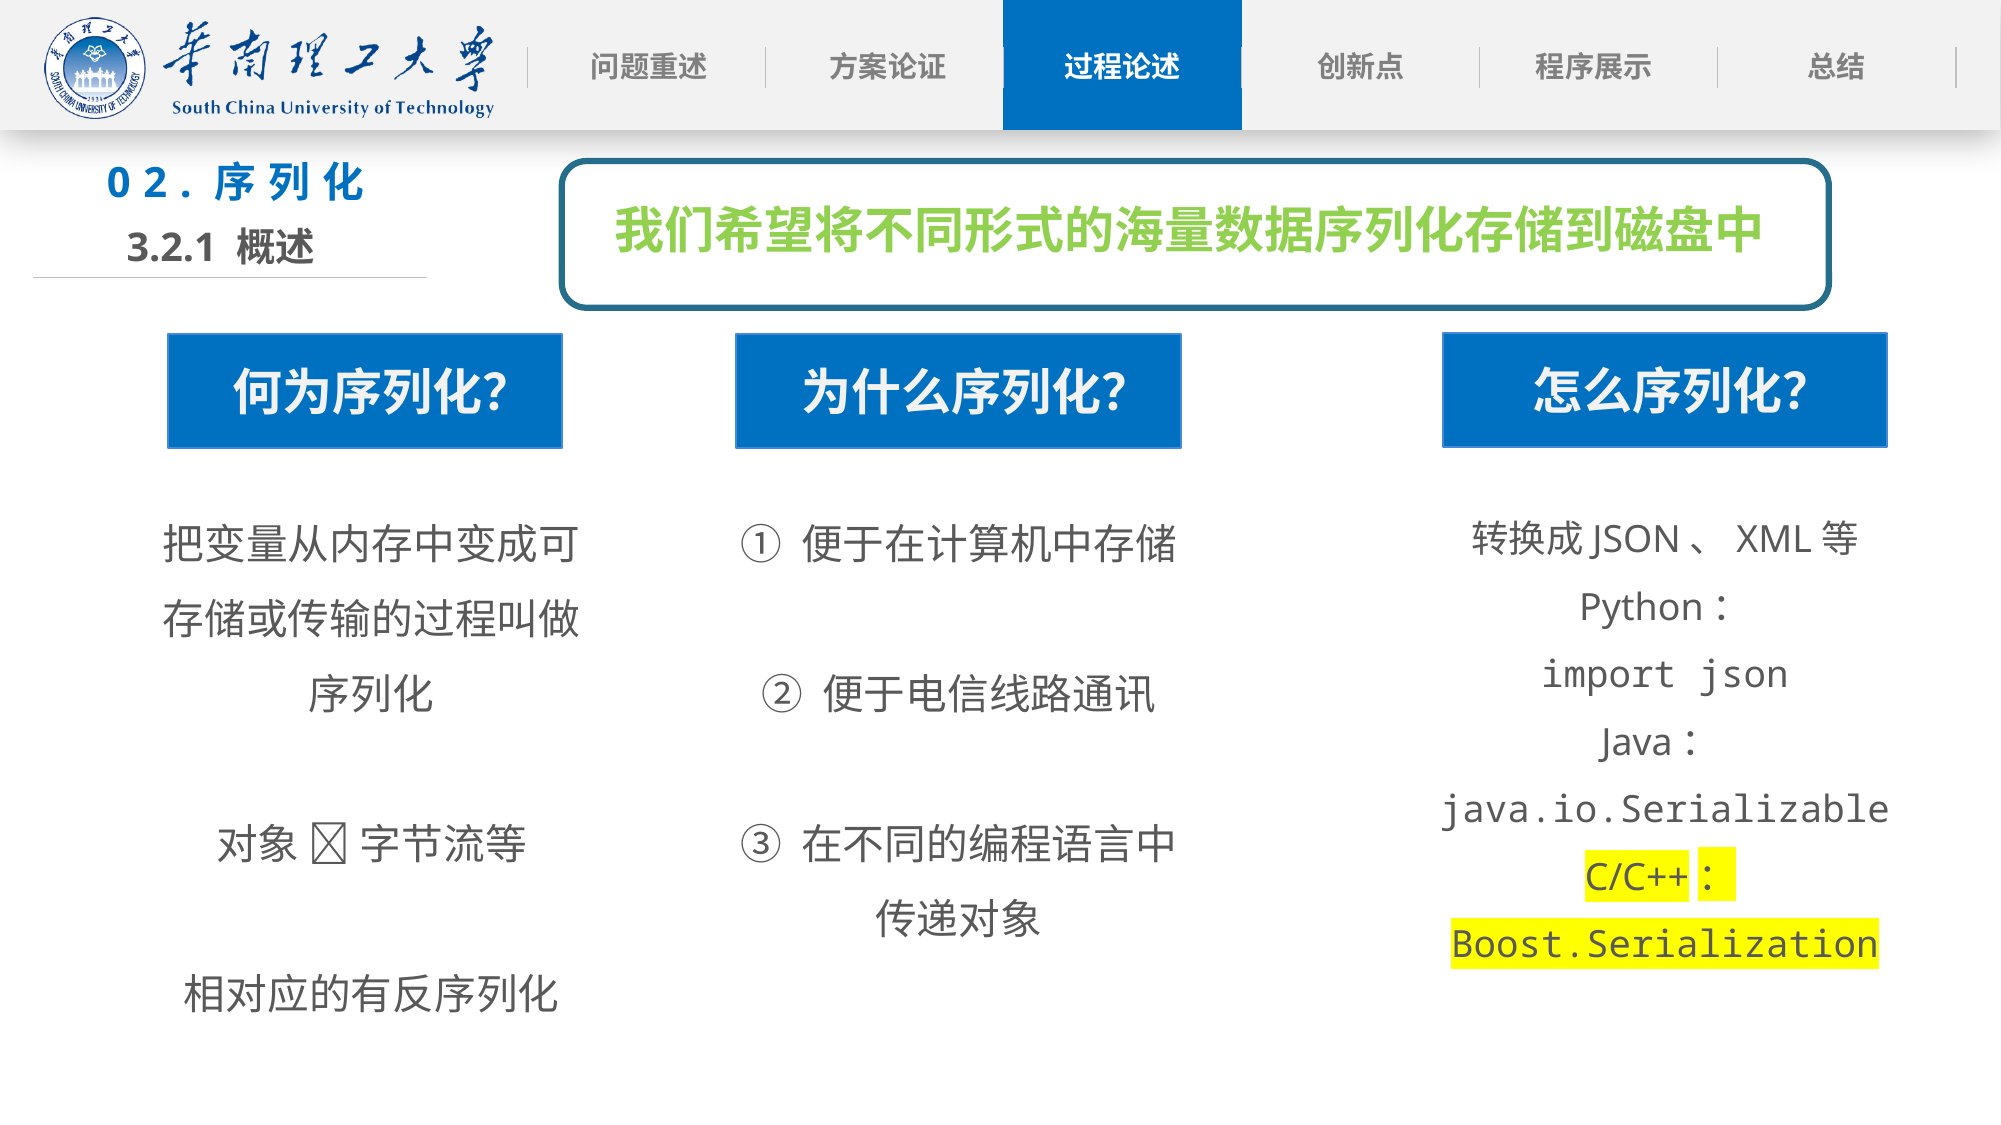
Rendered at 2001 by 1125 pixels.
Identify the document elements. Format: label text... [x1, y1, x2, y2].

text_box 怎么序列化？ [1442, 332, 1888, 447]
text_box 把变量从内存中变成可存储或传输的过程叫做序列化 对象  字节流等 相对应的有反序列化 [143, 492, 600, 1018]
text_box 转换成JSON、XML等 Python： import json Java：java.io.Serializable C/C++：Boost.Serialization [1436, 492, 1893, 966]
text_box 何为序列化？ [168, 333, 562, 448]
picture [44, 17, 494, 119]
text_box 02.序列化 [0, 148, 528, 214]
text_box 为什么序列化？ [736, 333, 1181, 448]
text_box [560, 160, 1830, 309]
text_box ① 便于在计算机中存储 ② 便于电信线路通讯 ③ 在不同的编程语言中传递对象 [730, 492, 1187, 943]
text_box 3.2.1 概述 [75, 213, 385, 277]
